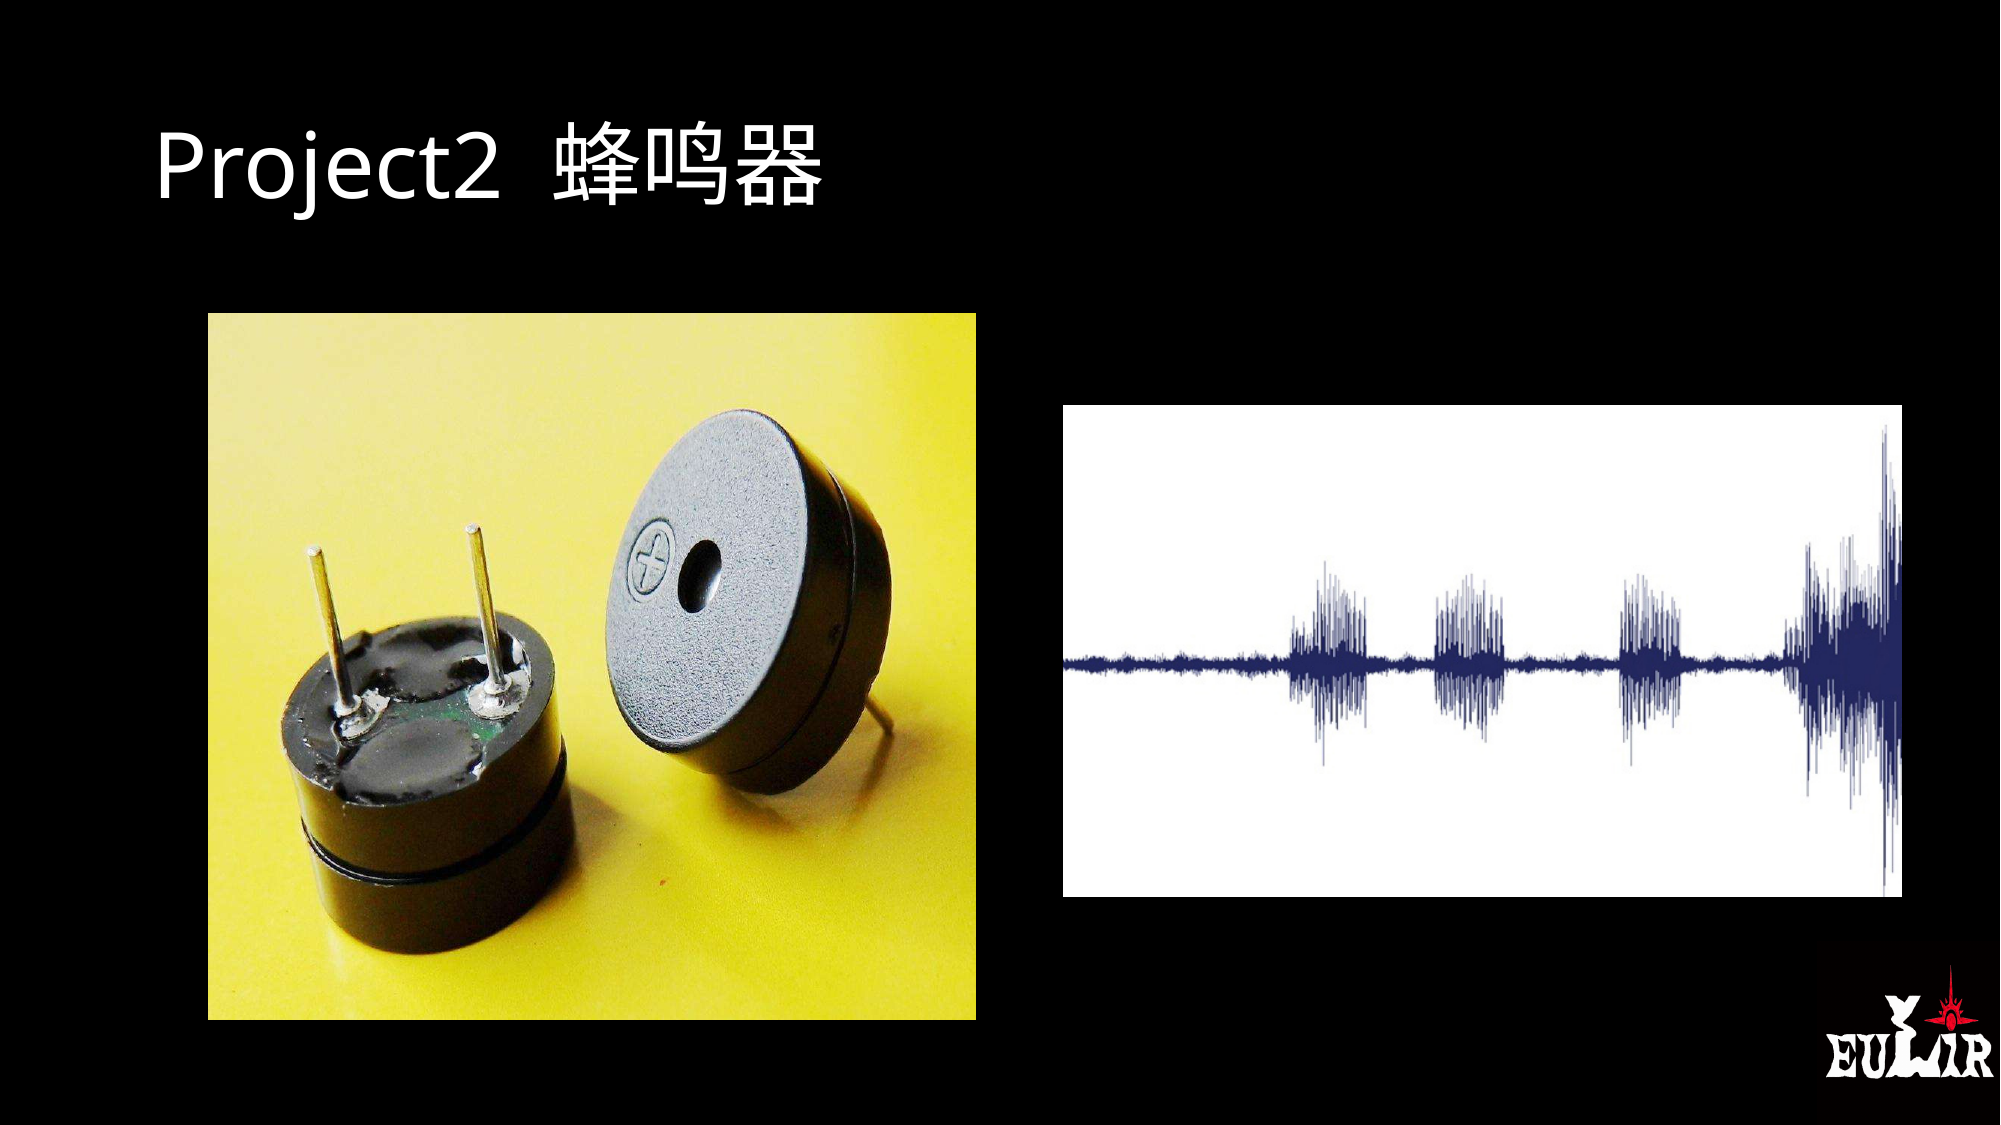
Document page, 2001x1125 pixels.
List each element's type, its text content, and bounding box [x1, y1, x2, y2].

picture [208, 313, 976, 1020]
picture [1817, 941, 2000, 1125]
title Project2 蜂鸣器 [137, 59, 1863, 278]
picture [1063, 405, 1902, 897]
